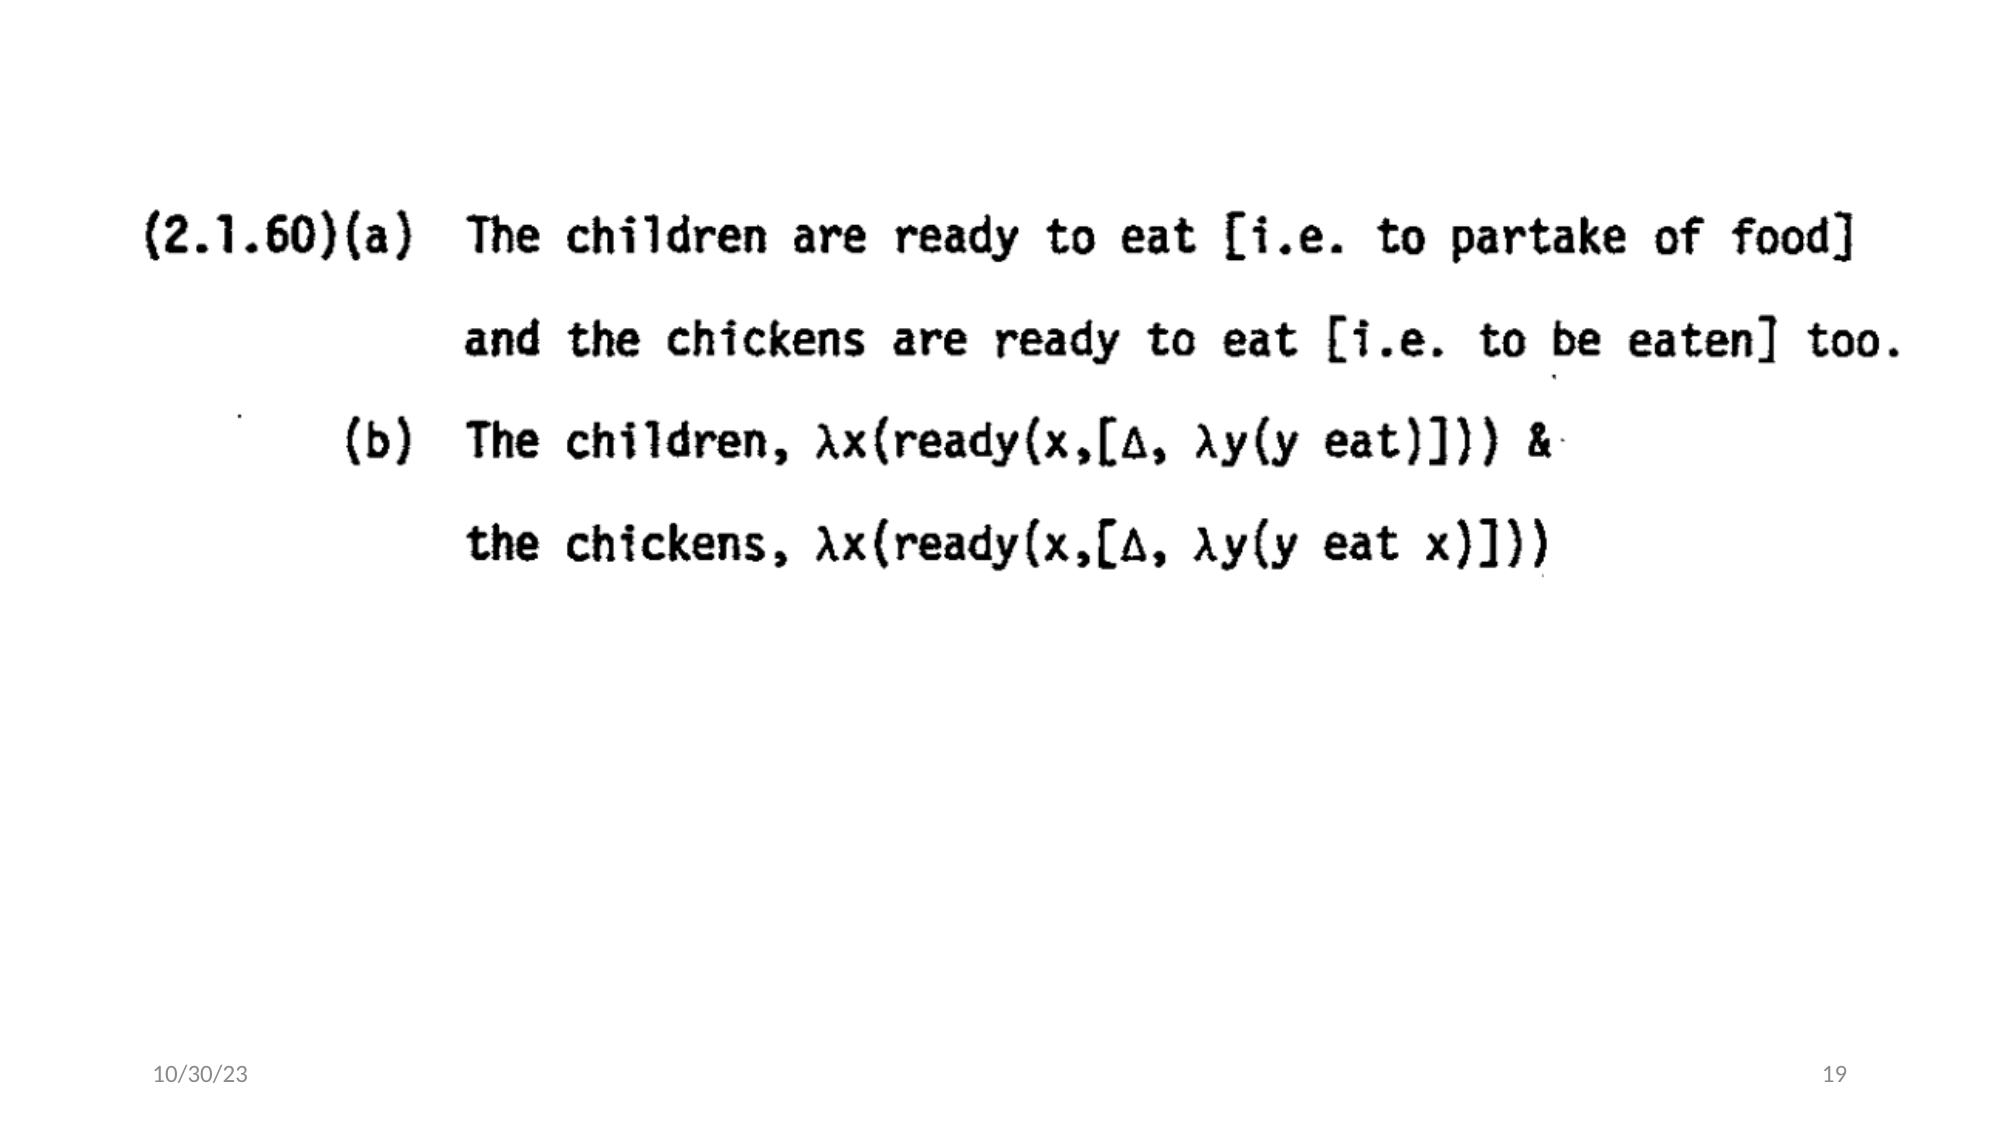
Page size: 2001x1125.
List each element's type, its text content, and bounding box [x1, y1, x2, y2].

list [104, 171, 1958, 633]
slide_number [137, 1042, 588, 1103]
slide_number 19 [1412, 1042, 1863, 1103]
